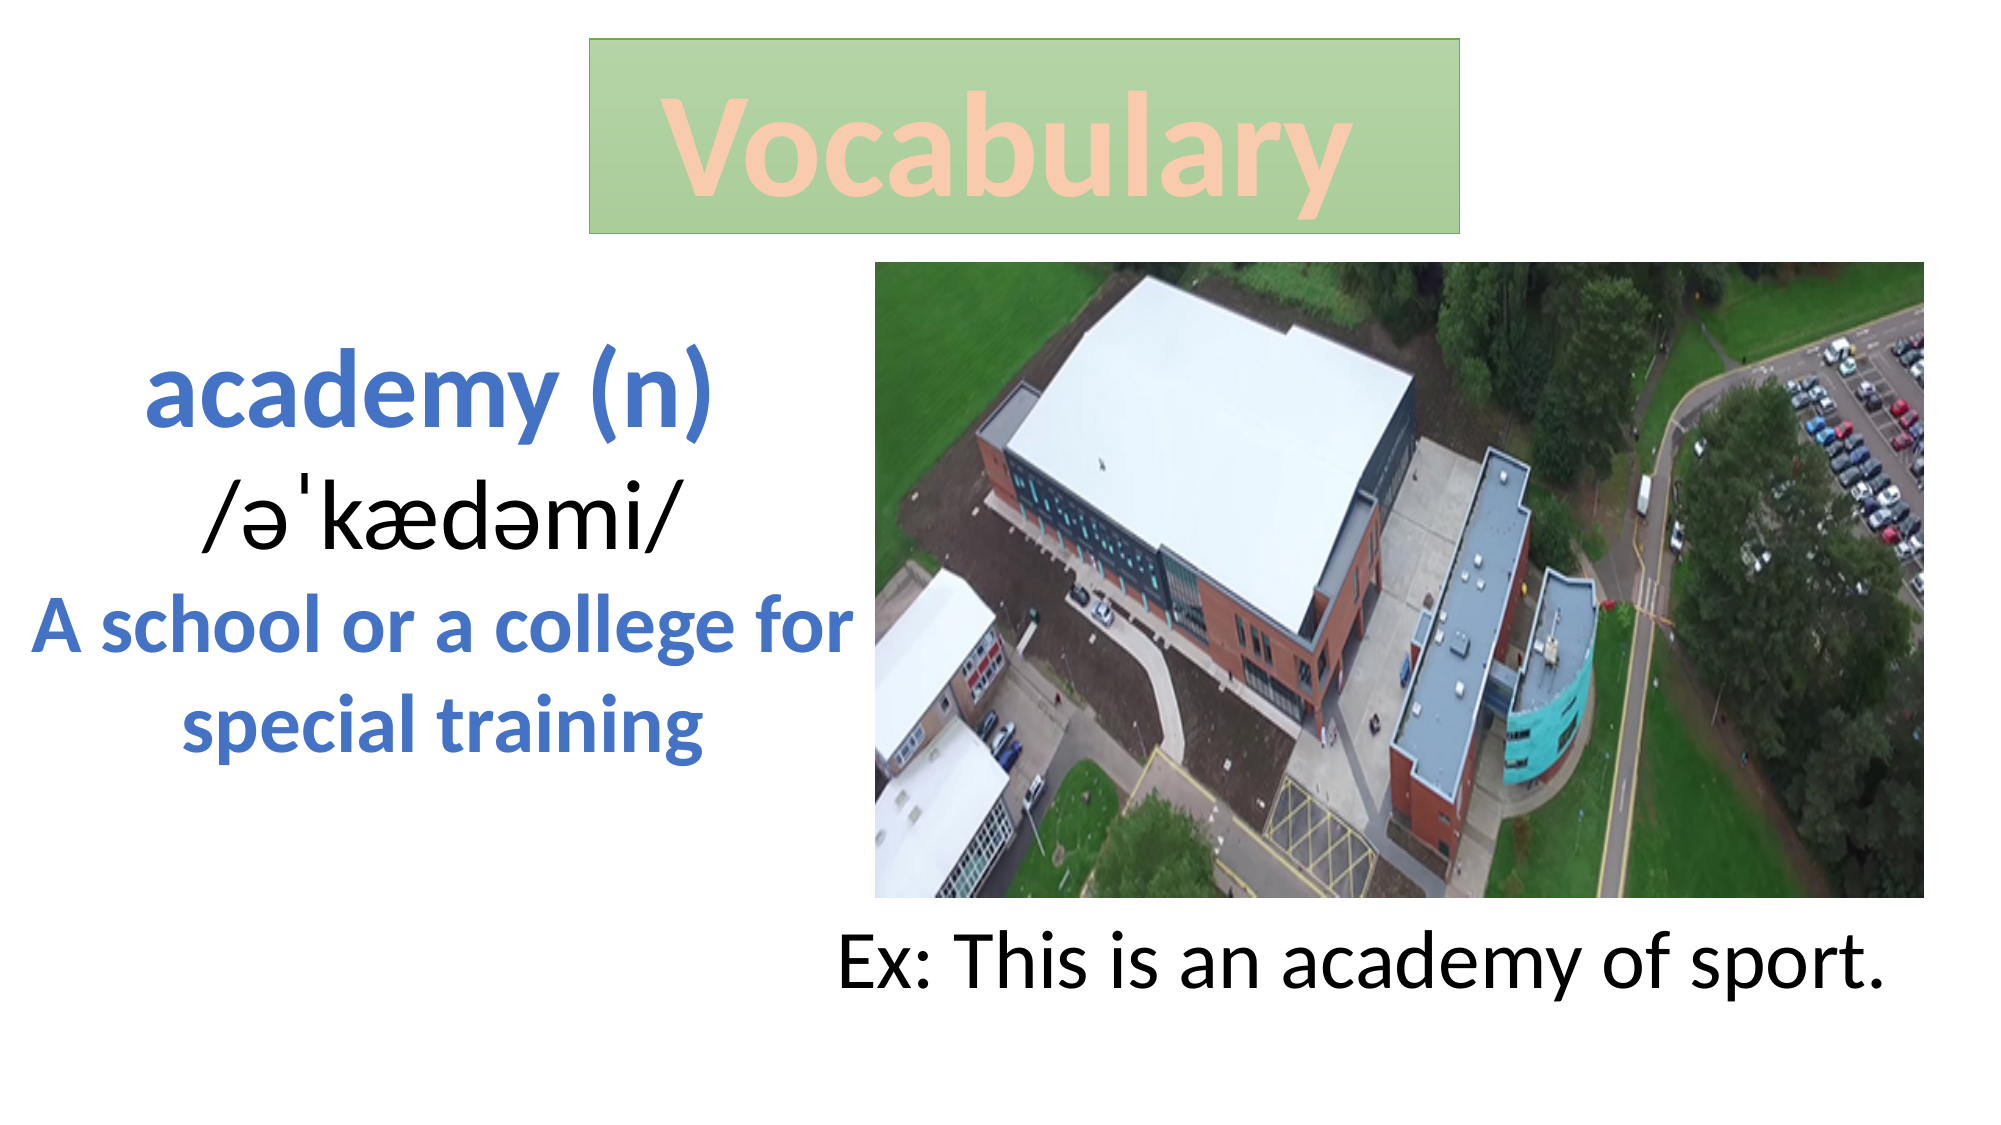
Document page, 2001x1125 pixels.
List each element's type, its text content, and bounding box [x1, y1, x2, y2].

text_box Vocabulary [589, 38, 1460, 234]
picture [874, 262, 1924, 898]
text_box Ex: This is an academy of sport. [821, 897, 1977, 1013]
text_box academy (n) /əˈkædəmi/ A school or a college for special training [15, 307, 871, 777]
